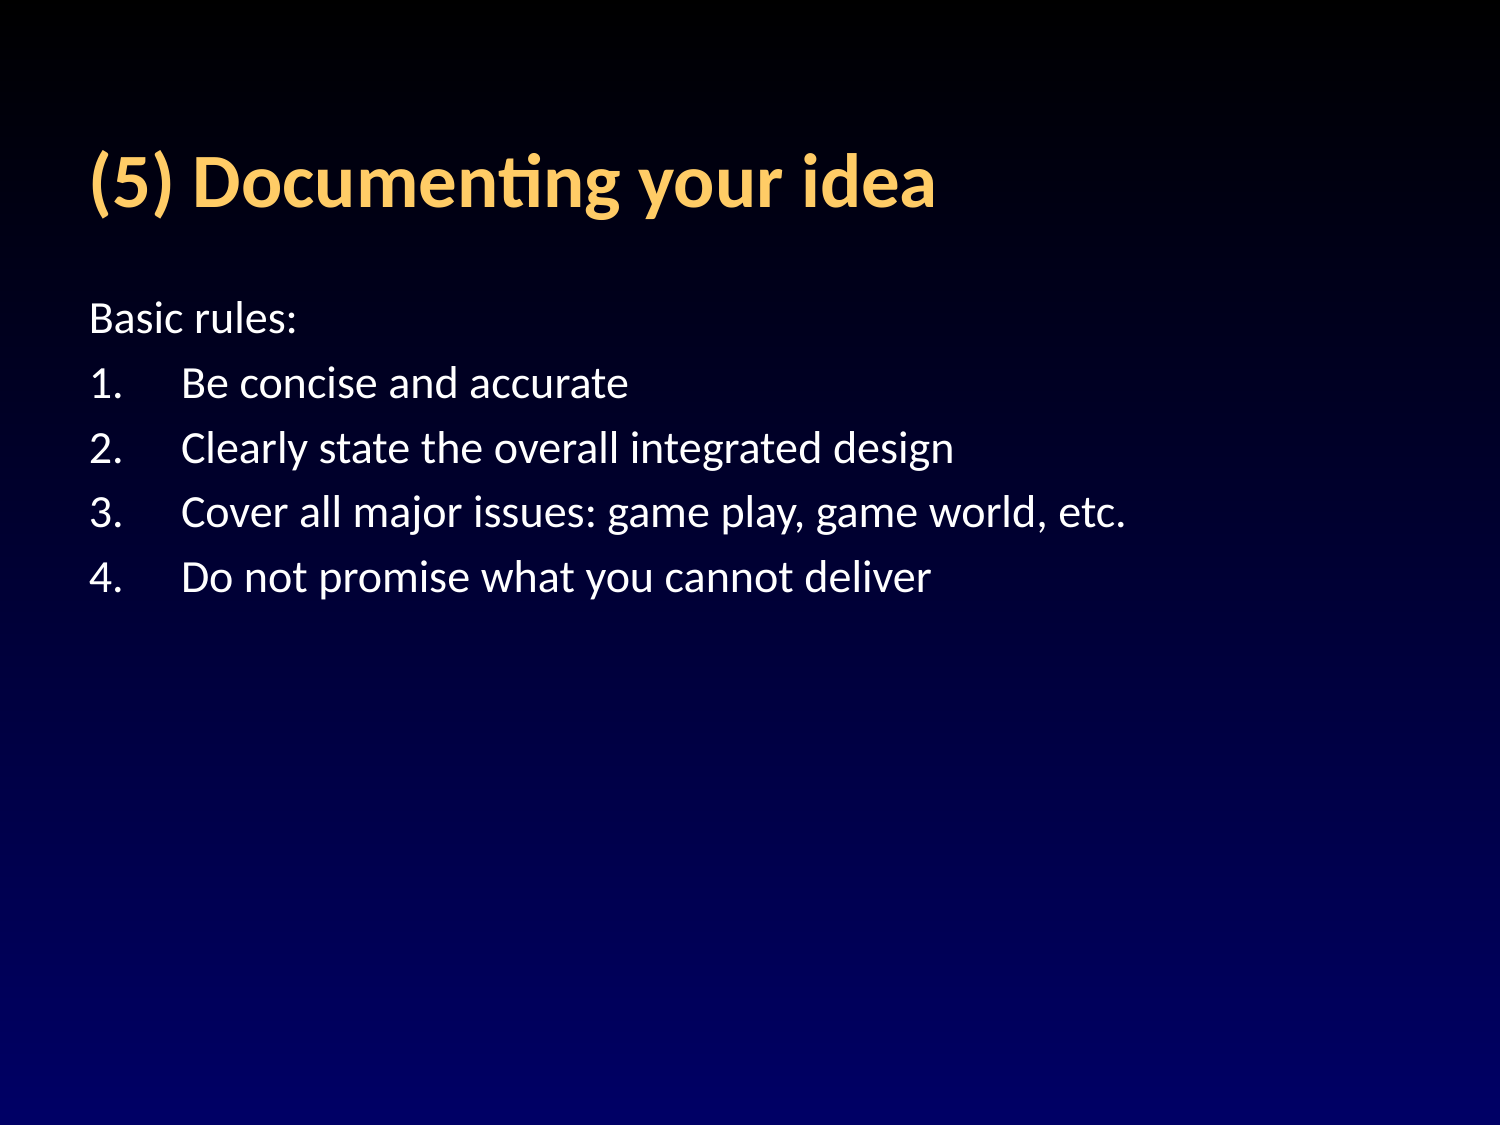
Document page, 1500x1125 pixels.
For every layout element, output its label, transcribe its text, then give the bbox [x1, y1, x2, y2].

list Basic rules: Be concise and accurate Clearly state the overall integrated design Cover all major issues: game play, game world, etc. Do not promise what you cannot deliver [75, 280, 1443, 967]
title (5) Documenting your idea [75, 124, 1466, 263]
